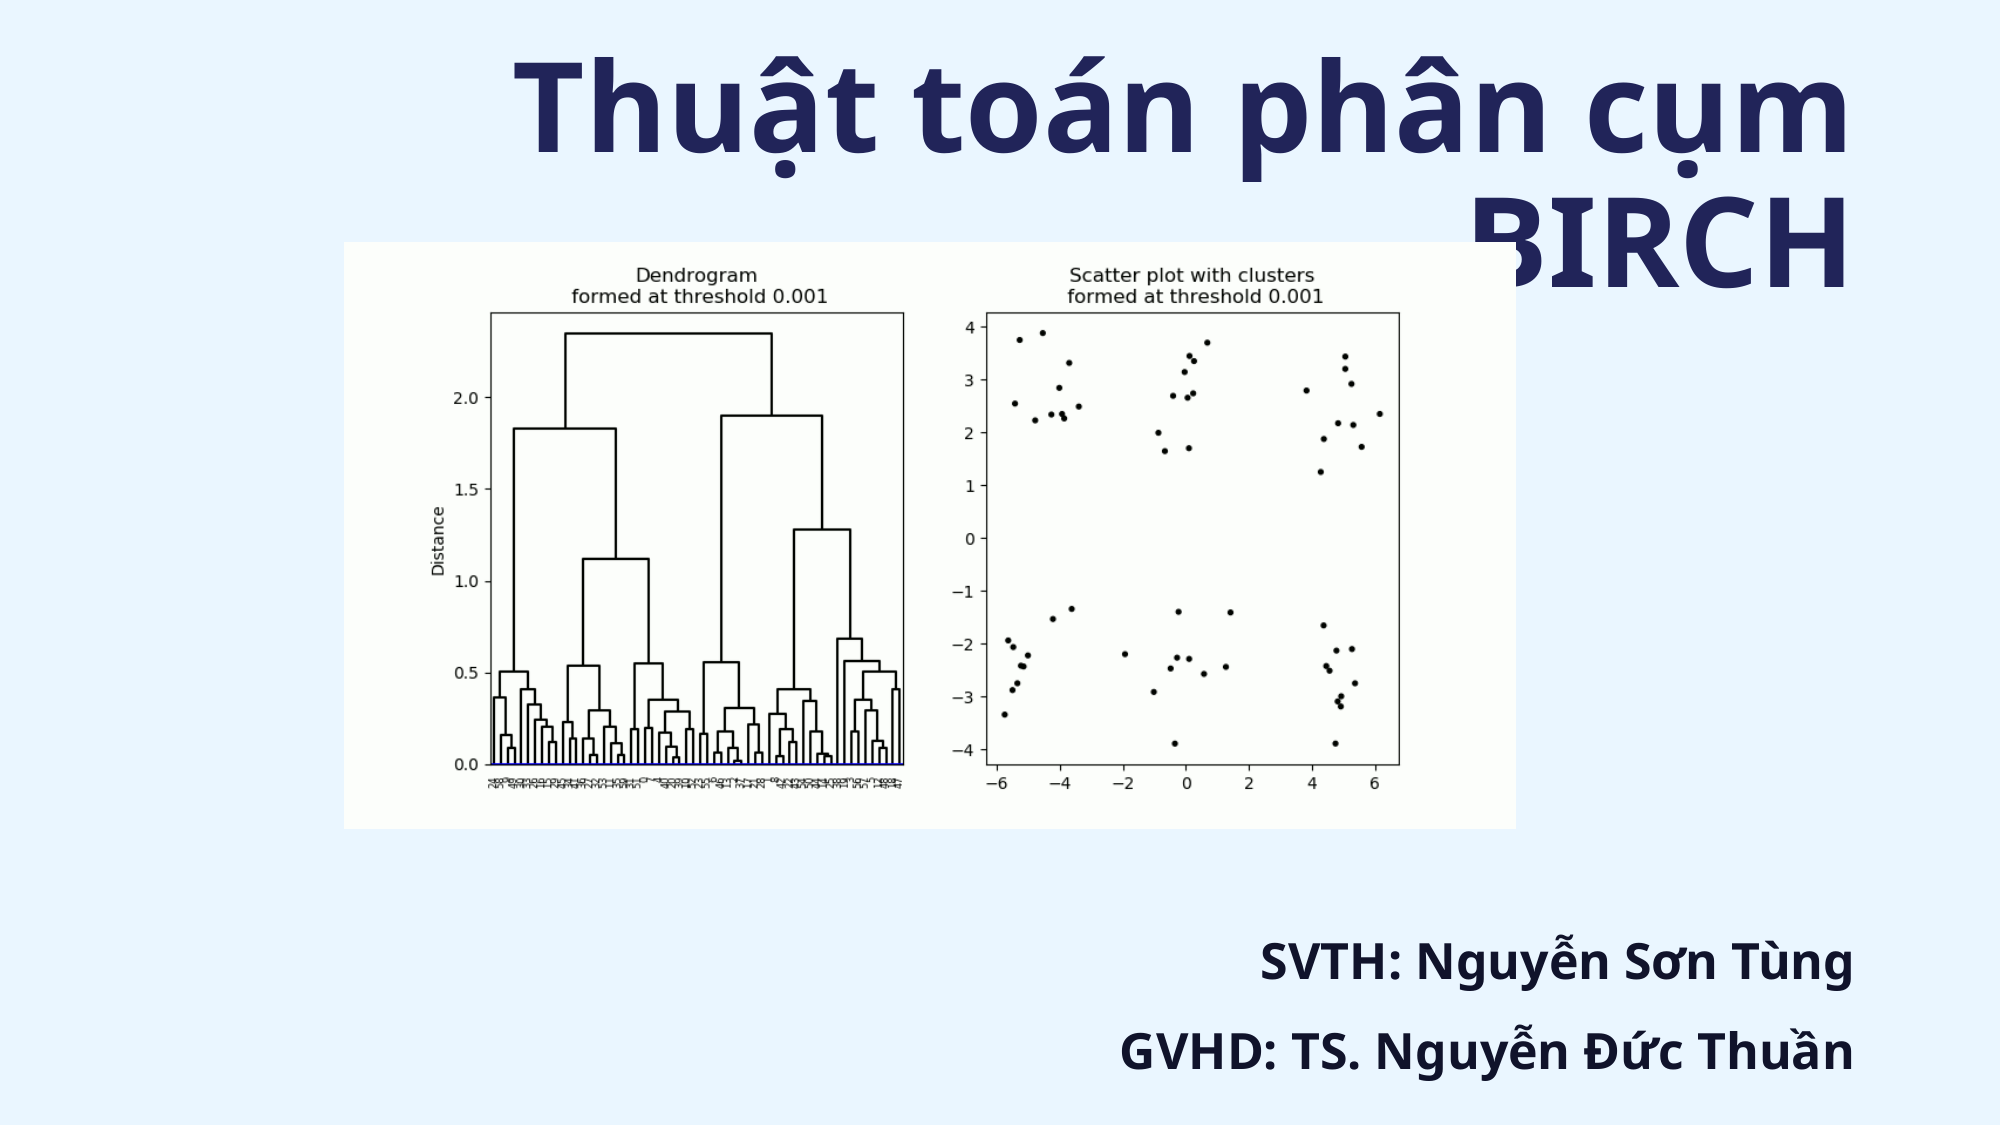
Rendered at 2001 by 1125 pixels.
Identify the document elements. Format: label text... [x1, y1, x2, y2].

text_box Thuật toán phân cụm BIRCH [98, 34, 1870, 321]
text_box SVTH: Nguyễn Sơn Tùng GVHD: TS. Nguyễn Đức Thuần [1013, 892, 1870, 1088]
picture [344, 242, 1516, 829]
